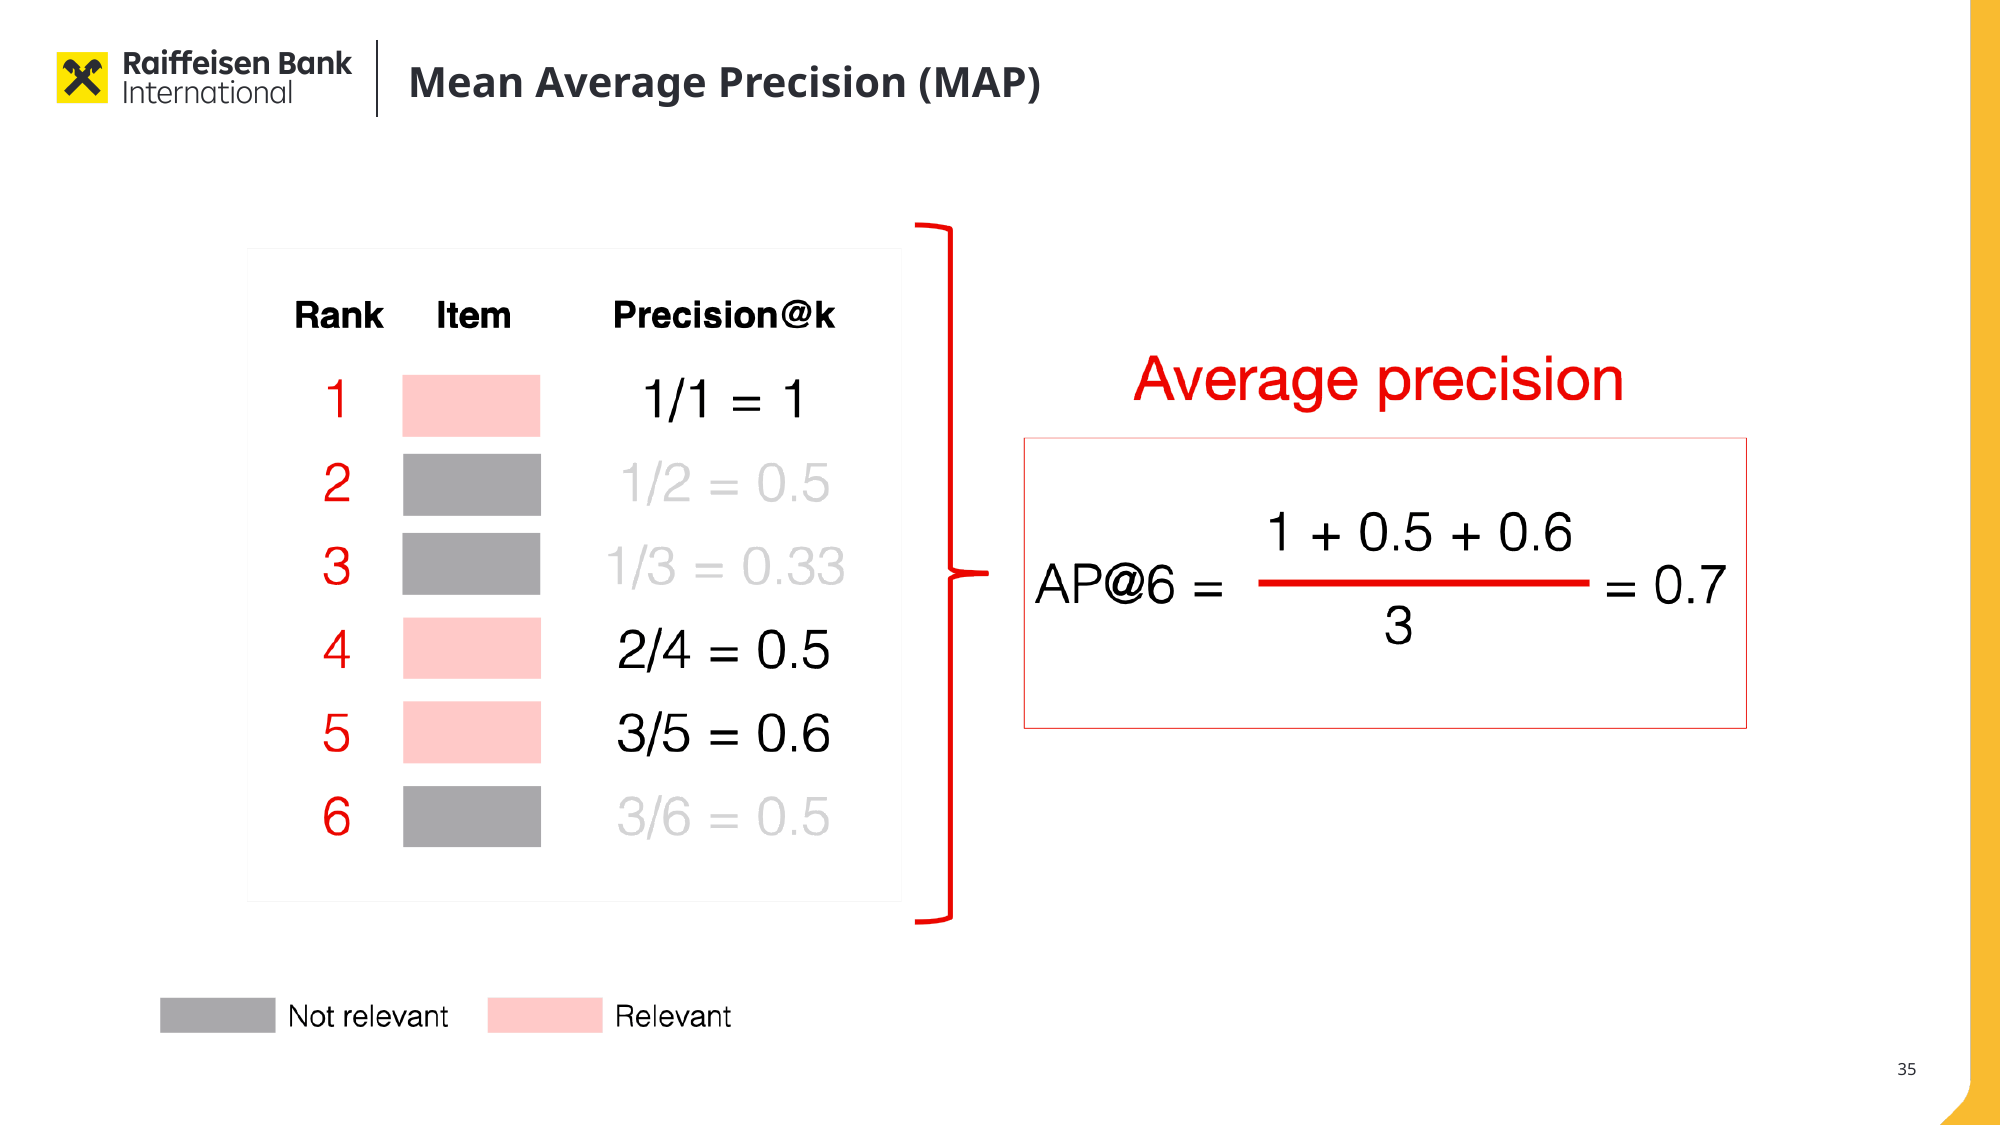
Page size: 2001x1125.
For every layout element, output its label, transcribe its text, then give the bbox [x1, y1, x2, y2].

picture [35, 30, 1761, 1066]
title Mean Average Precision (MAP) [408, 36, 1953, 135]
picture [1937, 0, 2000, 1125]
